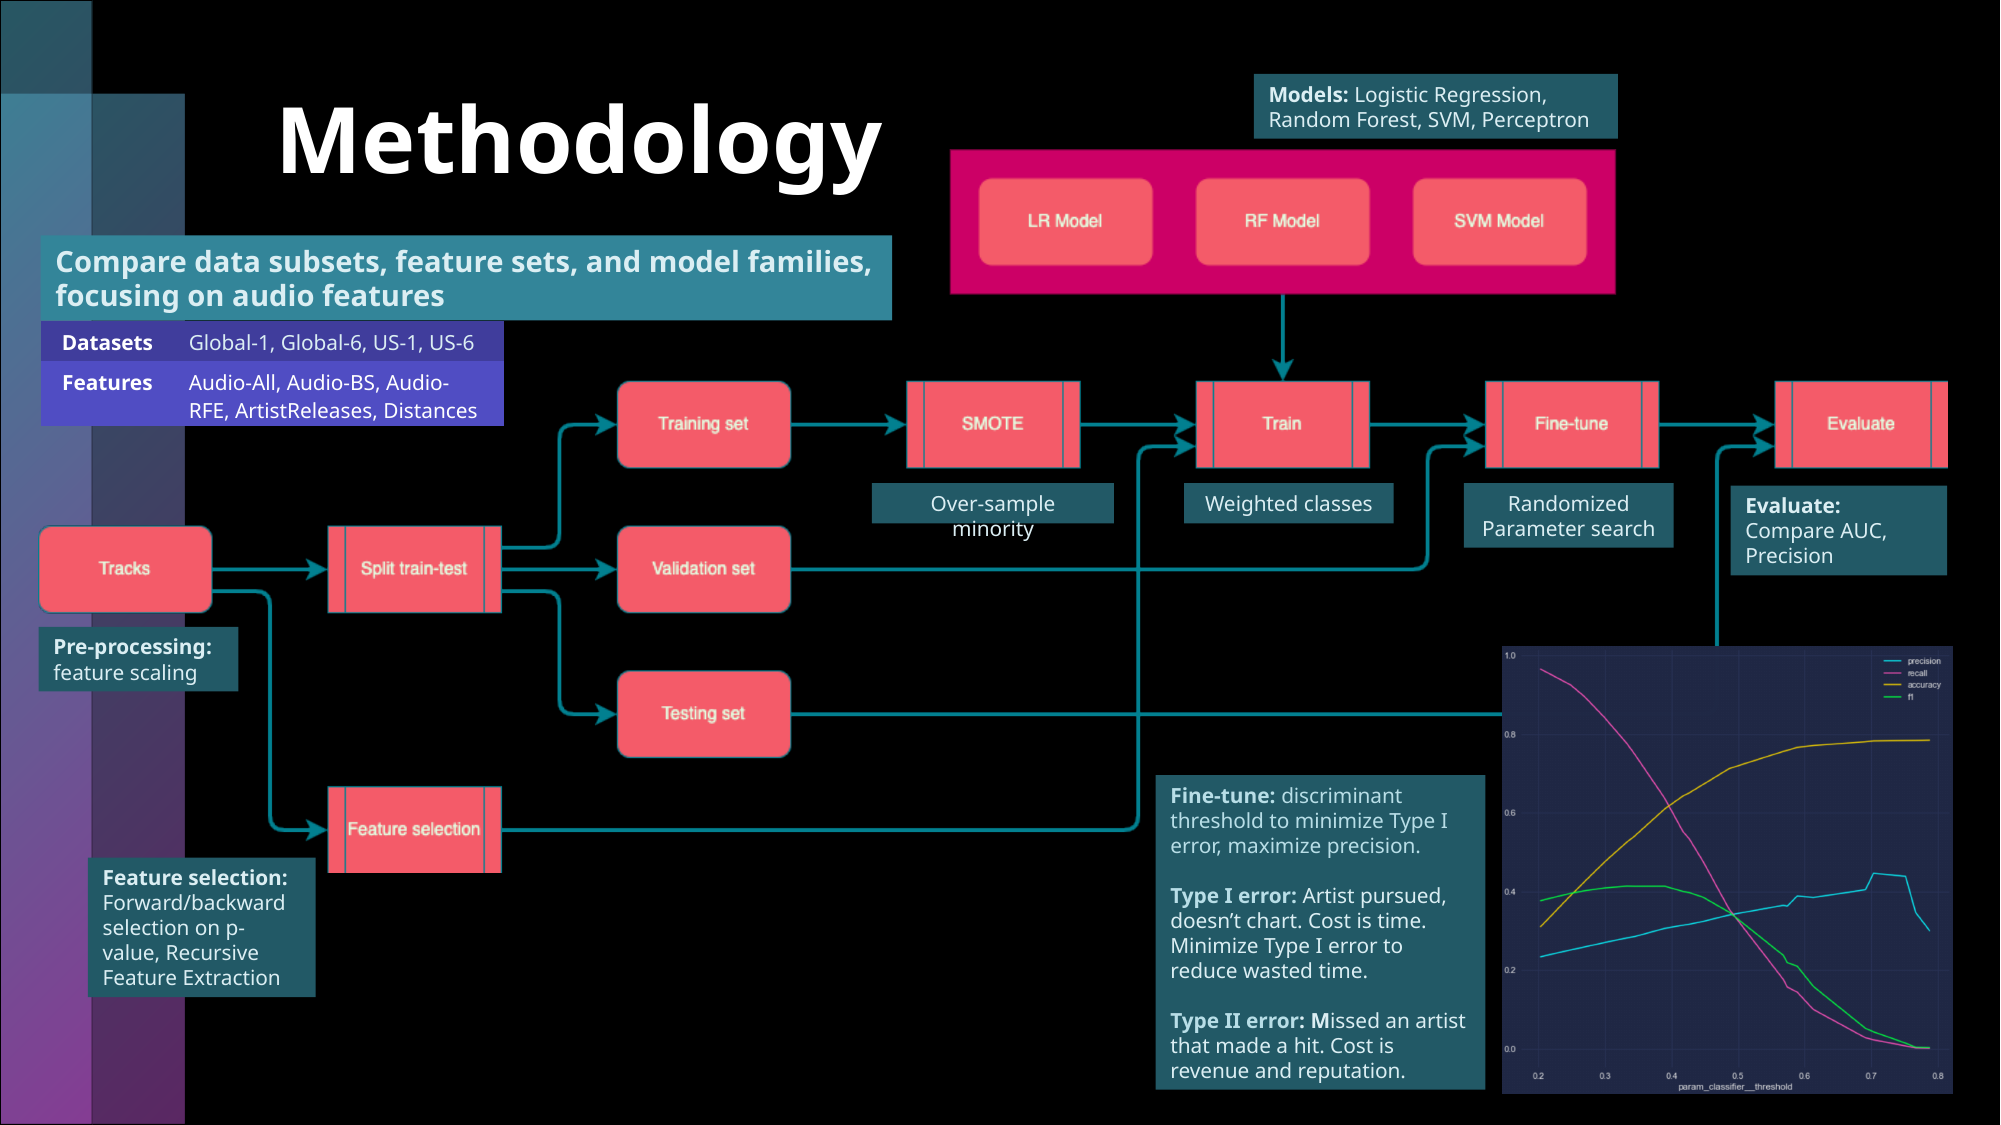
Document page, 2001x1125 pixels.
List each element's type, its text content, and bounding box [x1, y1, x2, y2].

text_box Fine-tune: discriminant threshold to minimize Type I error, maximize precision. Type I error: Artist pursued, doesn’t chart. Cost is time. Minimize Type I error to reduce wasted time. Type II error: Missed an artist that made a hit. Cost is revenue and reputation. [1155, 873, 1486, 1090]
title Methodology [260, 74, 1817, 149]
text_box Models: Logistic Regression, Random Forest, SVM, Perceptron [1253, 73, 1618, 139]
picture [38, 149, 1953, 1094]
text_box Feature selection: Forward/backward selection on p-value, Recursive Feature Extraction [87, 873, 316, 998]
